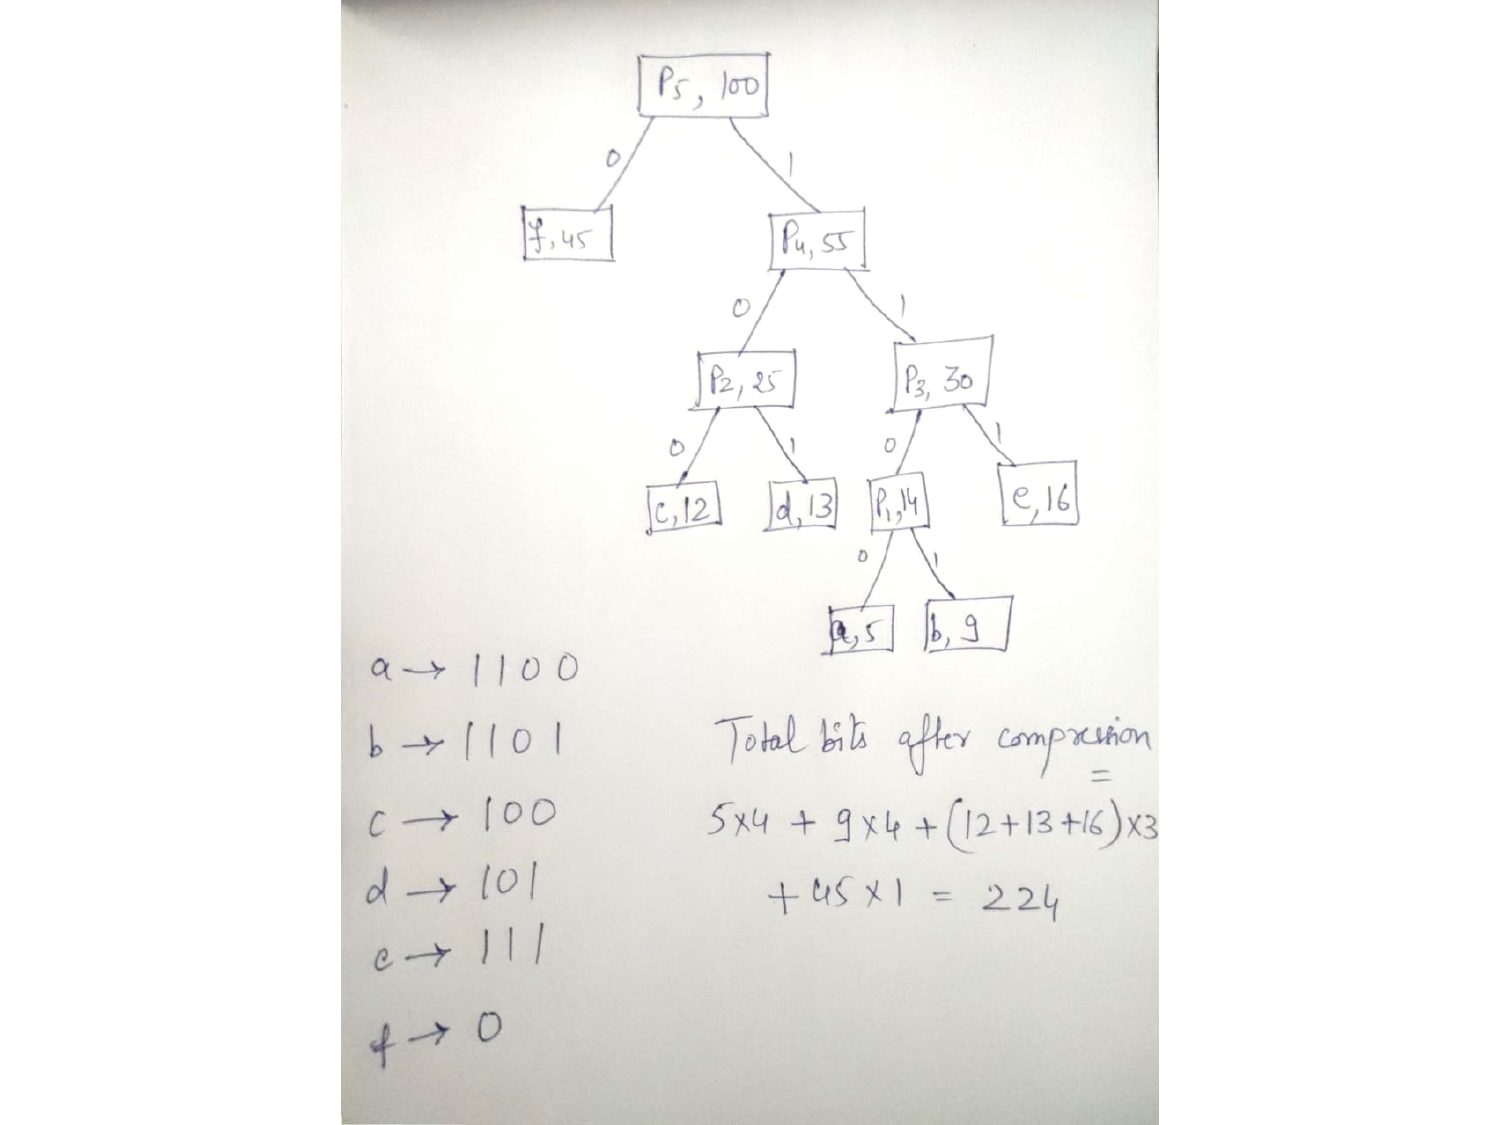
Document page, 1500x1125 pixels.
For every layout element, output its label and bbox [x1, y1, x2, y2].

picture [341, 0, 1159, 1125]
